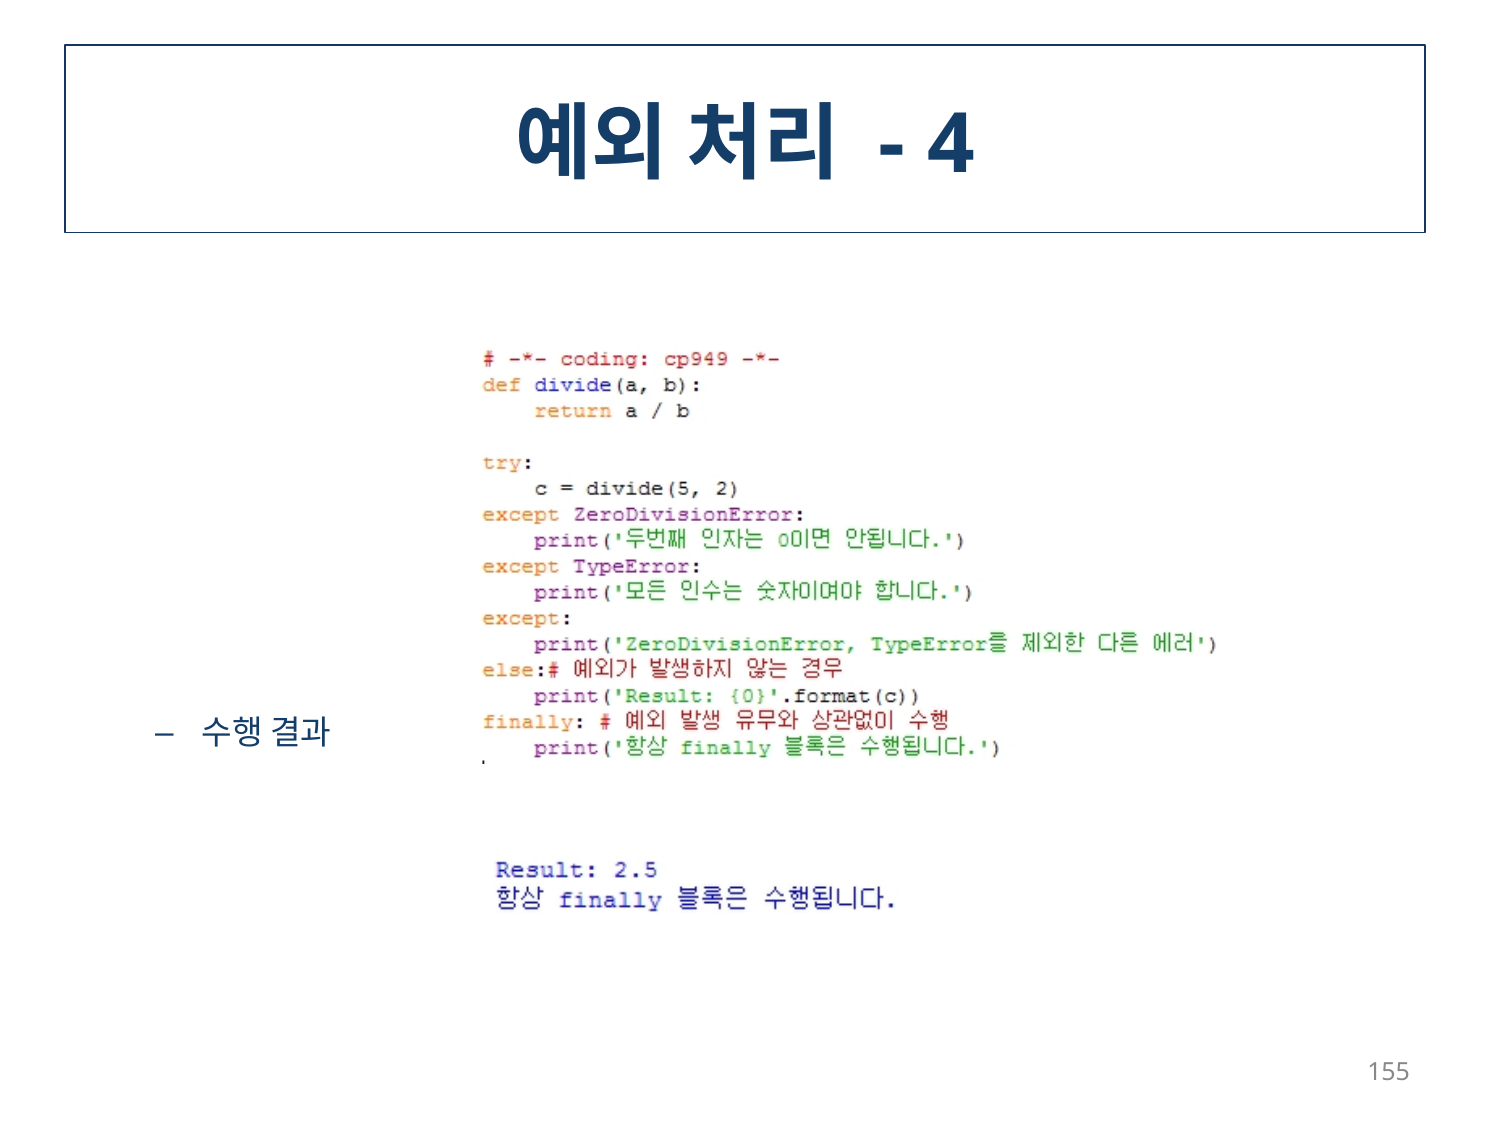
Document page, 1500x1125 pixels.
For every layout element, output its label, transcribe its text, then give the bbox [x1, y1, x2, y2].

picture [491, 855, 930, 919]
title 예외 처리 - 4 [64, 44, 1426, 233]
picture [477, 346, 1233, 764]
list 수행 결과 [64, 262, 1425, 1005]
slide_number 155 [1074, 1042, 1425, 1103]
